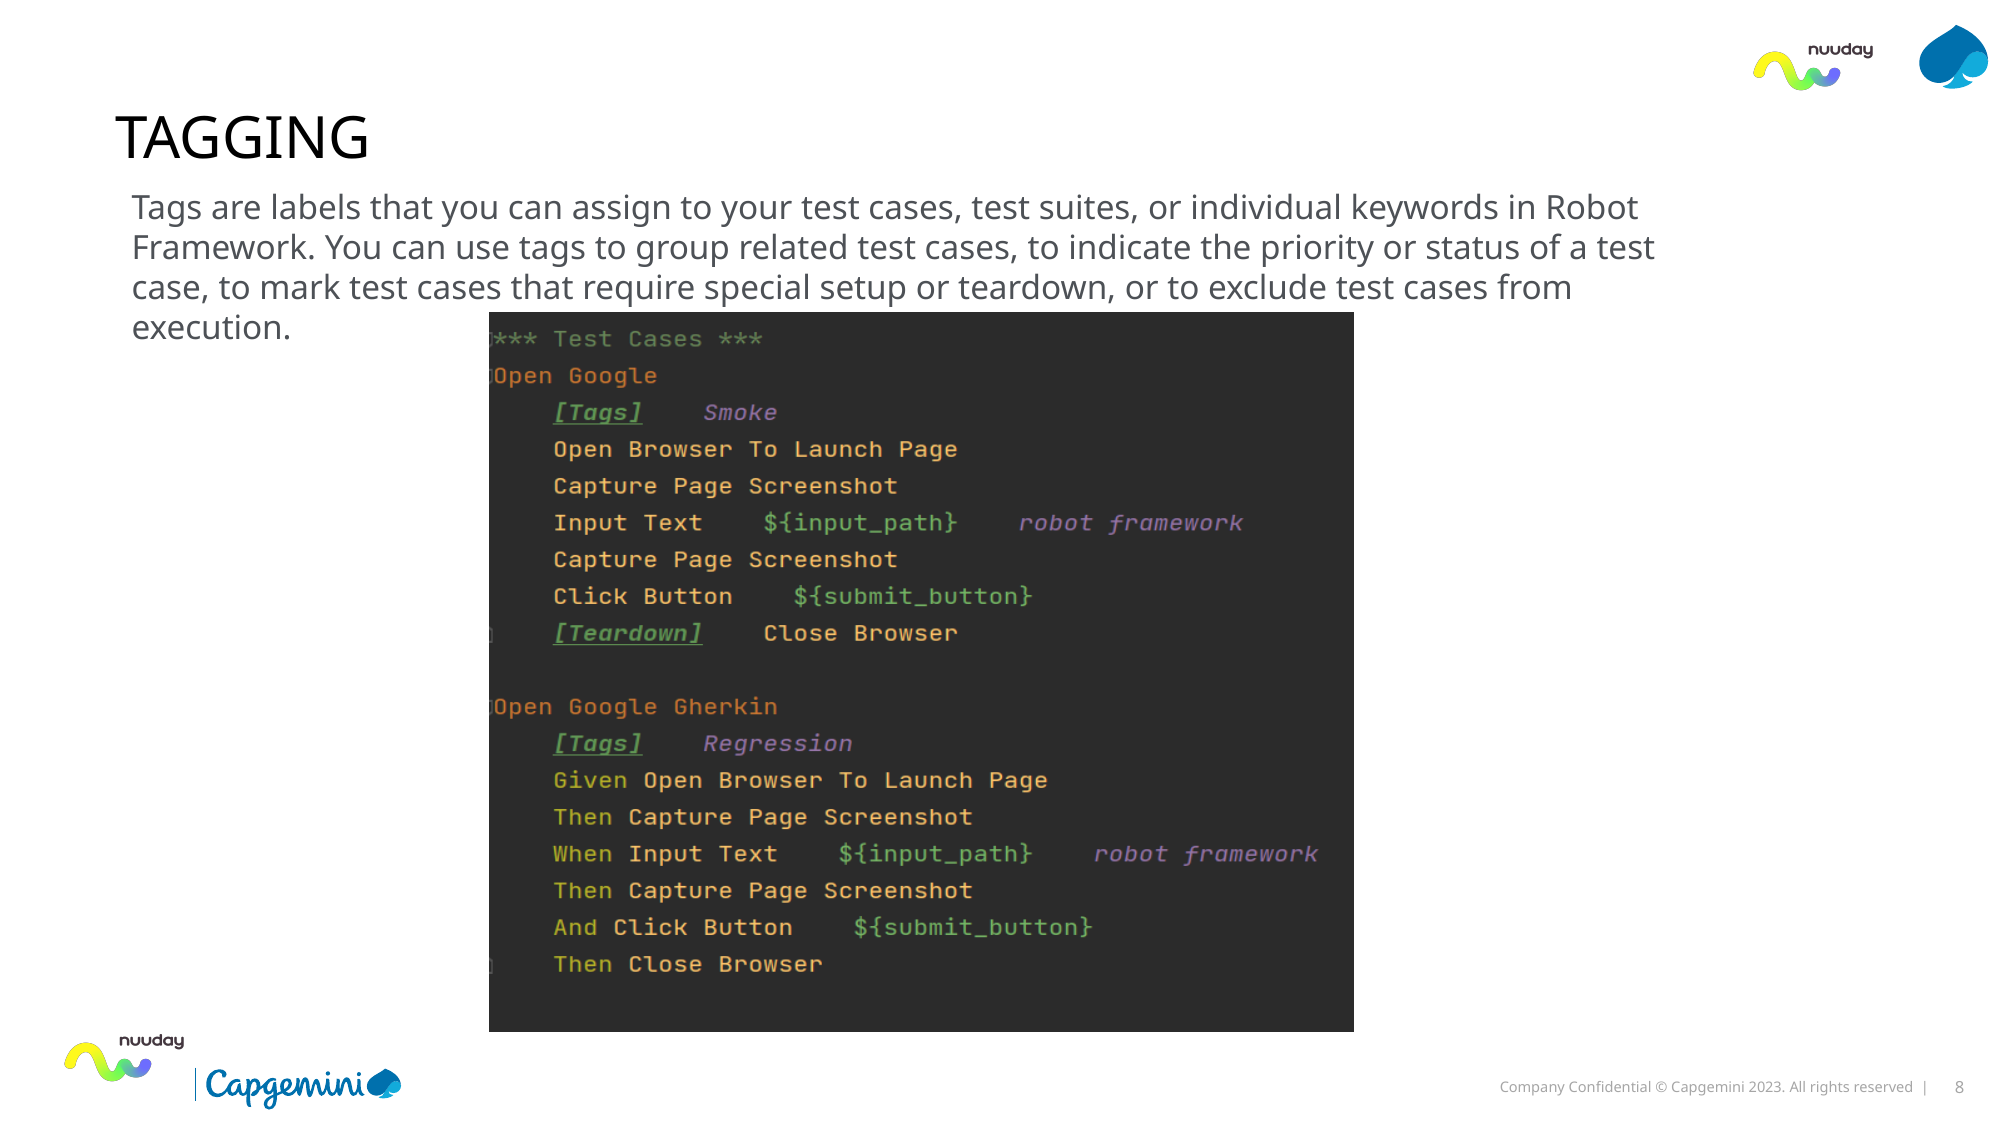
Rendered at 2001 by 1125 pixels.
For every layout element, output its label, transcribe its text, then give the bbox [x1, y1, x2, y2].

text_box TAGGING [101, 93, 1677, 178]
text_box Tags are labels that you can assign to your test cases, test suites, or individual keywords in Robot Framework. You can use tags to group related test cases, to indicate the priority or status of a test case, to mark test cases that require special setup or teardown, or to exclude test cases from execution. [116, 178, 1739, 444]
picture [16, 1021, 200, 1114]
picture [489, 312, 1354, 1032]
picture [1705, 30, 1889, 123]
